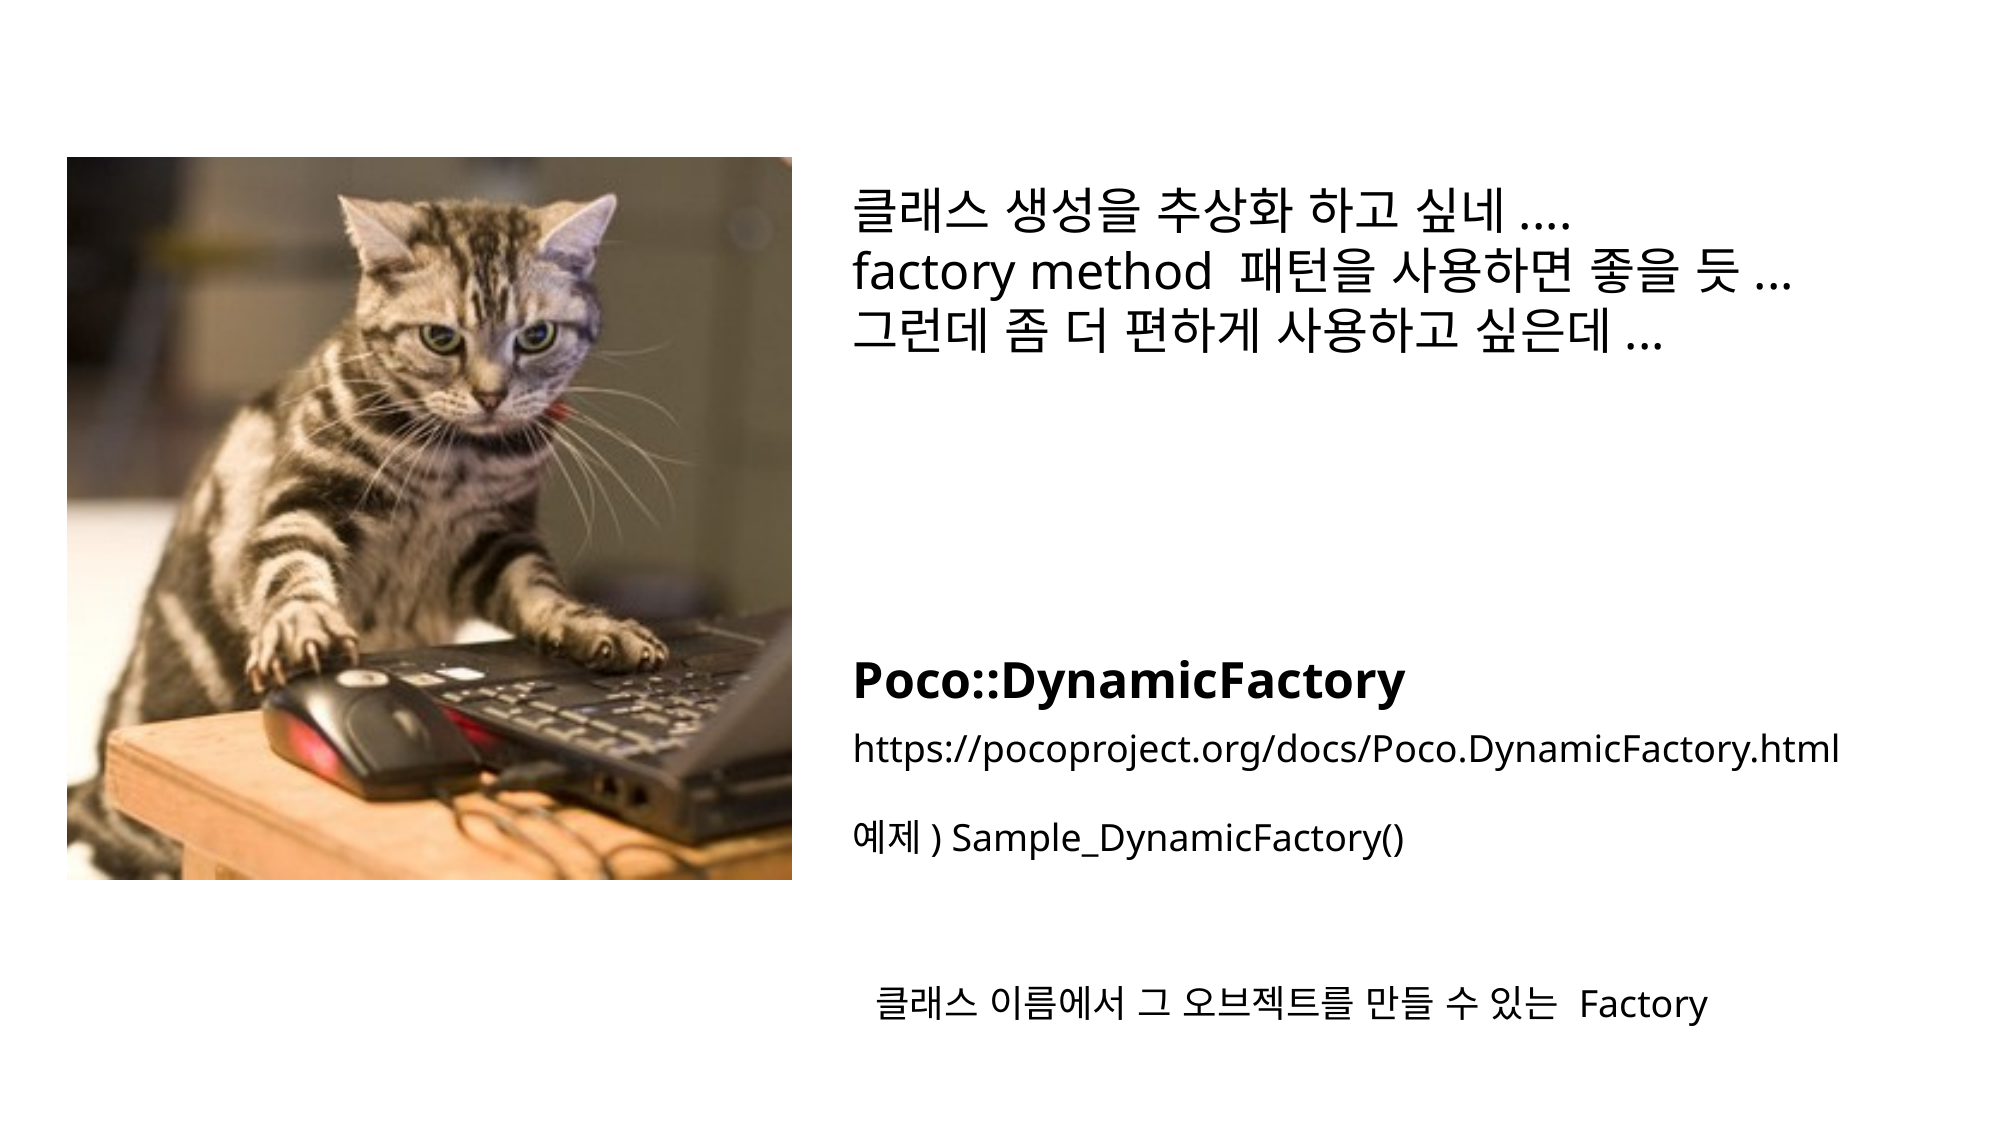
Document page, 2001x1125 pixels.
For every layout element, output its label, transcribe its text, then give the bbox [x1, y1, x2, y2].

picture [66, 157, 792, 880]
text_box 클래스 이름에서 그 오브젝트를 만들 수 있는 Factory [860, 973, 1724, 1033]
text_box 클래스 생성을 추상화 하고 싶네.... factory method 패턴을 사용하면 좋을 듯... 그런데 좀 더 편하게 사용하고 싶은데... [837, 172, 1921, 368]
text_box https://pocoproject.org/docs/Poco.DynamicFactory.html [837, 717, 1888, 778]
text_box Poco::DynamicFactory [837, 640, 1757, 716]
text_box 예제) Sample_DynamicFactory() [837, 806, 1838, 867]
